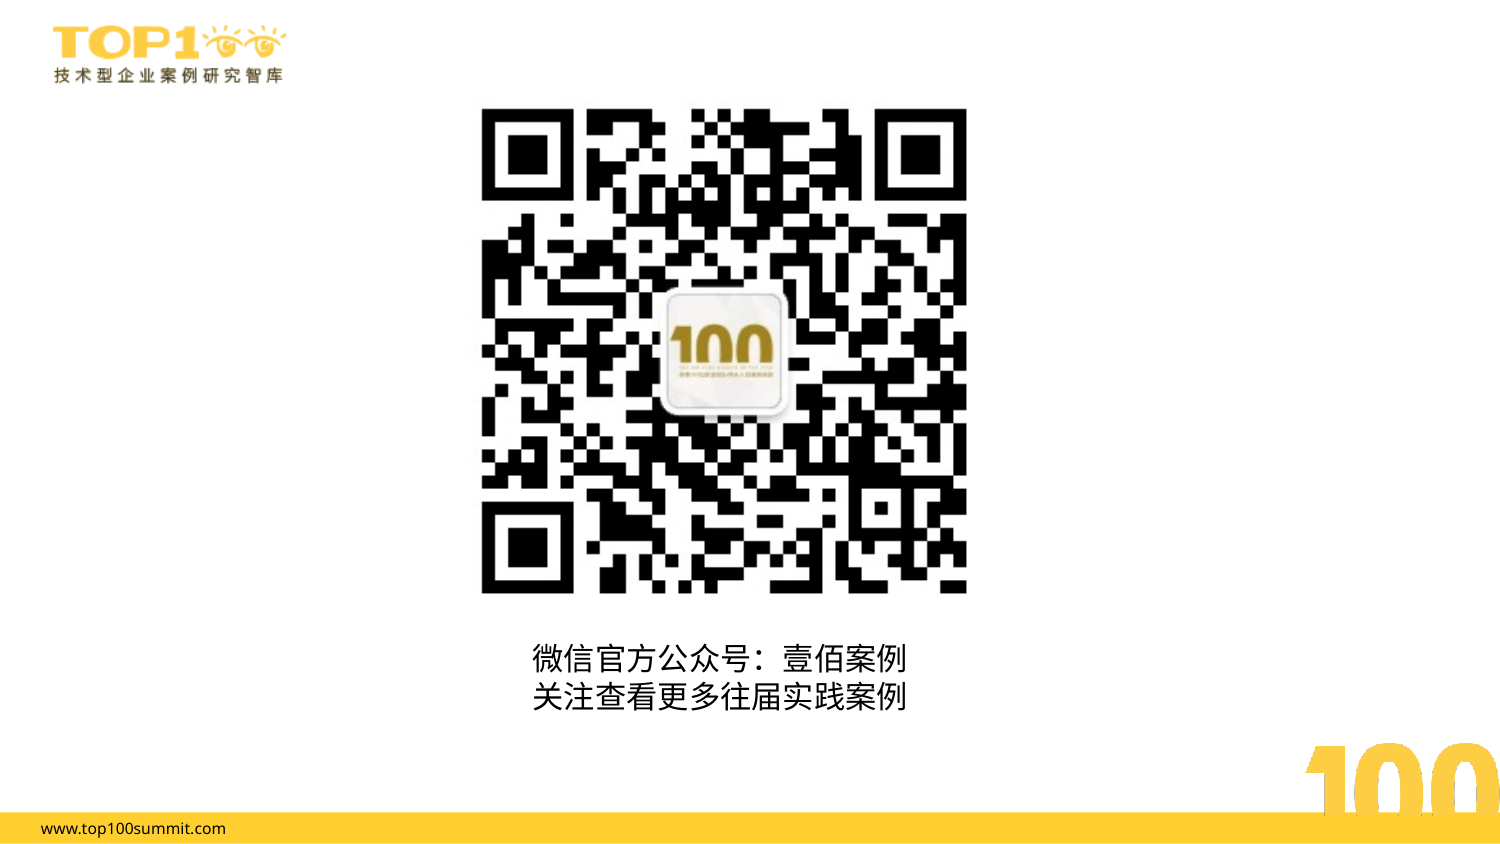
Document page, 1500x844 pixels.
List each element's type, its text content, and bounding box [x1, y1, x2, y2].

picture [53, 25, 288, 84]
text_box 微信官方公众号：壹佰案例 关注查看更多往届实践案例 [478, 633, 963, 722]
picture [443, 70, 1006, 633]
picture [1305, 740, 1500, 816]
